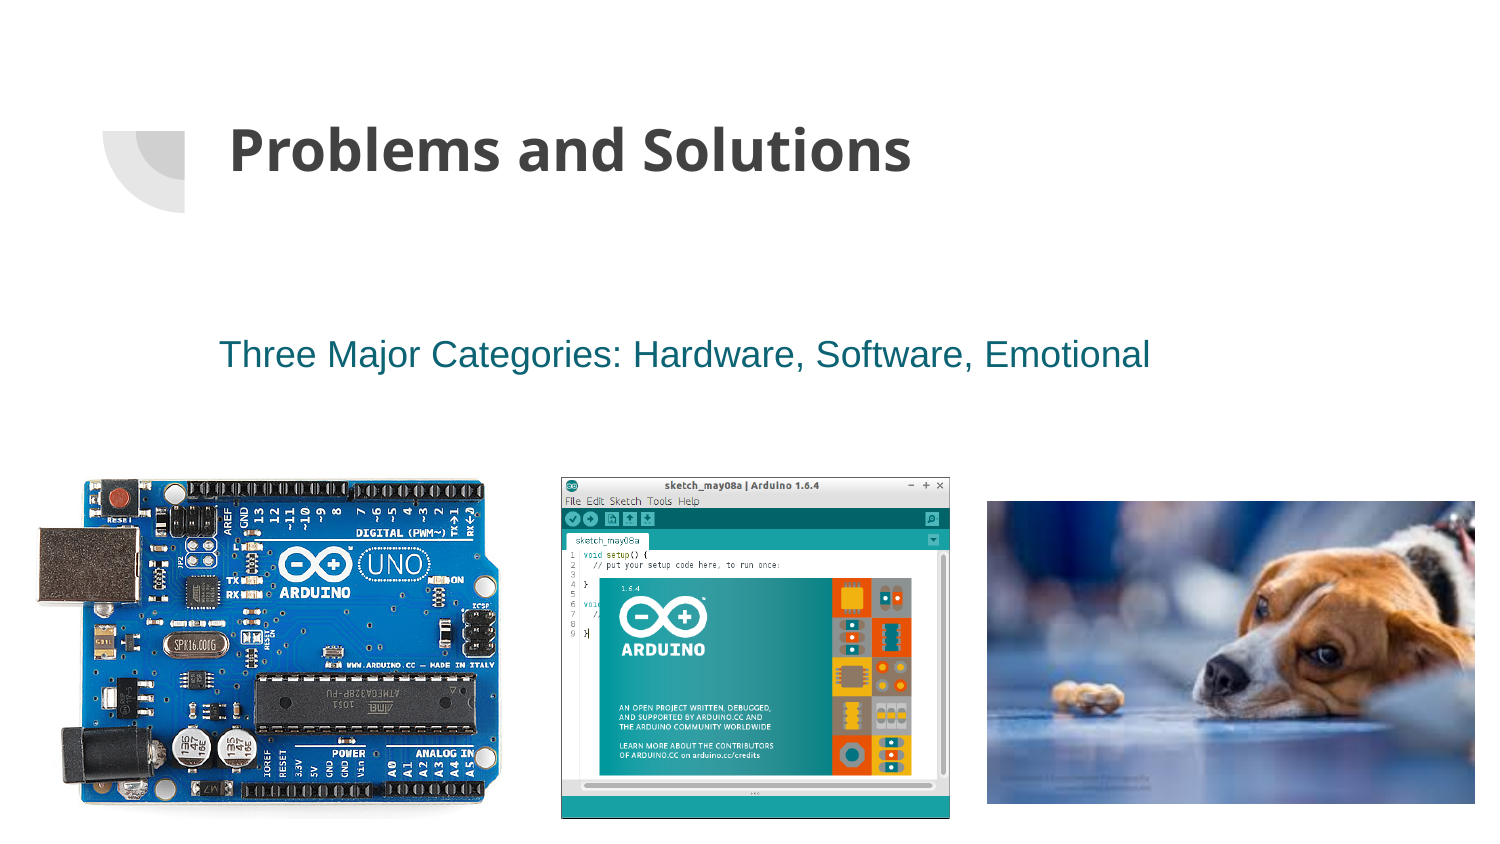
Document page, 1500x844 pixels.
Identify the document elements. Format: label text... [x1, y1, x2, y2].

title Problems and Solutions [213, 98, 1368, 263]
list Three Major Categories: Hardware, Software, Emotional [203, 308, 1358, 415]
picture [987, 500, 1475, 805]
picture [24, 461, 512, 819]
picture [561, 477, 950, 819]
